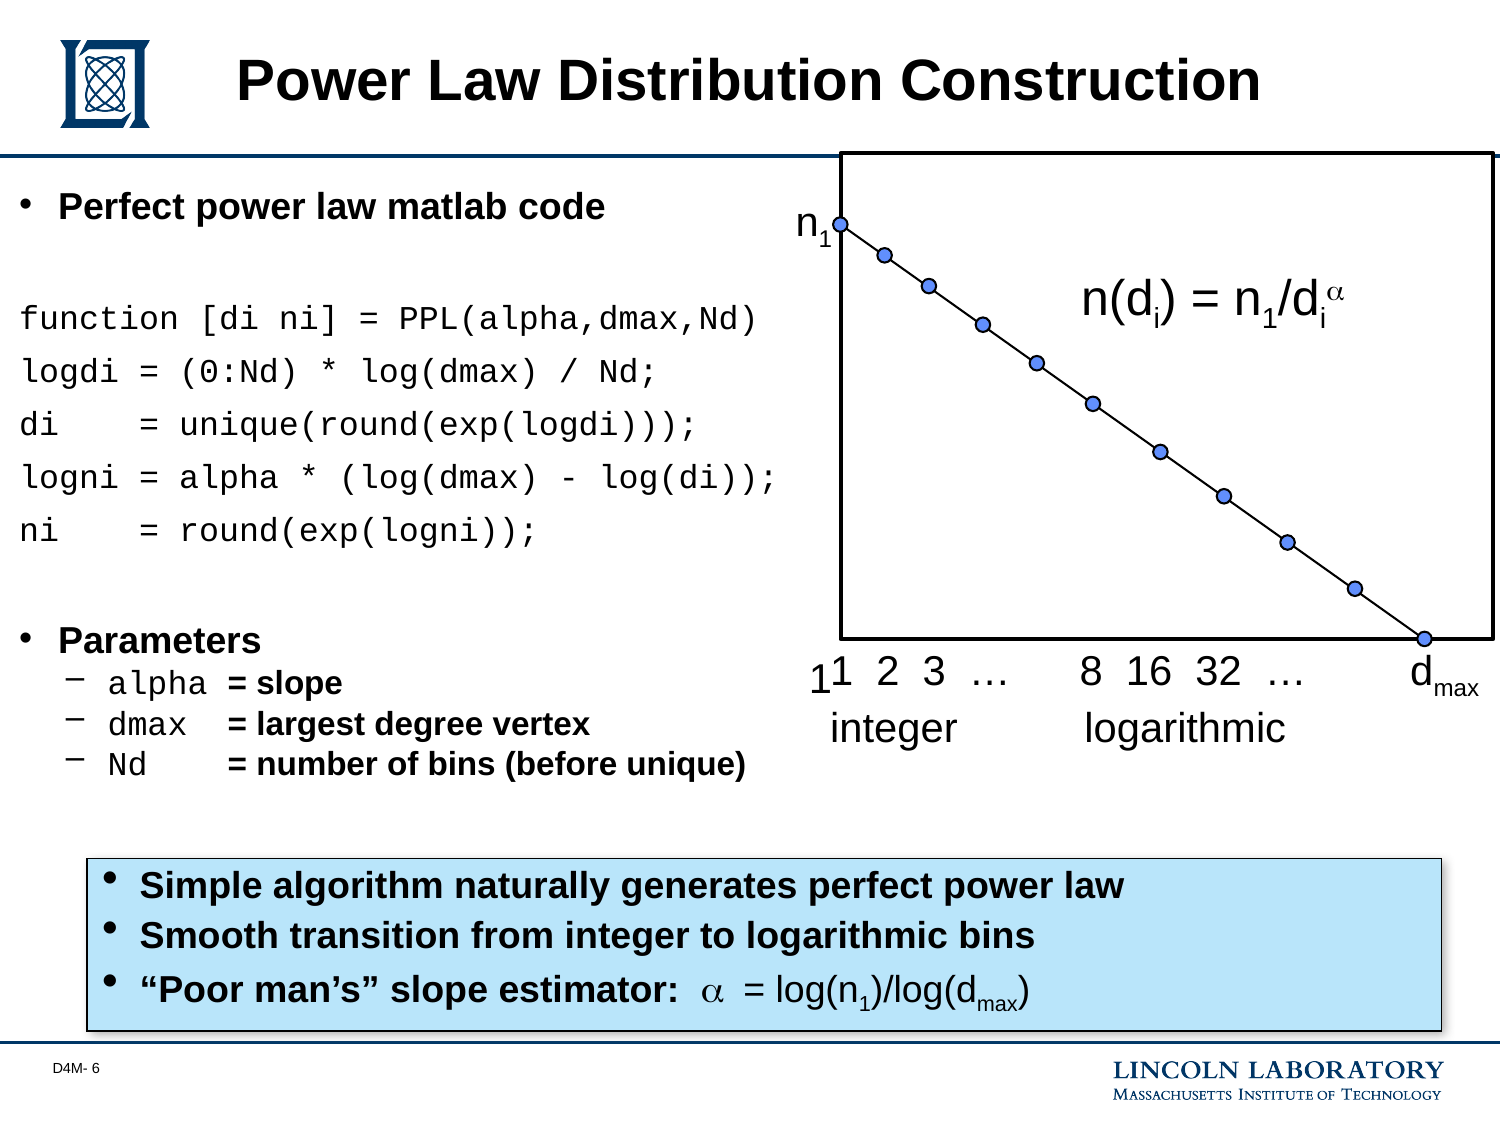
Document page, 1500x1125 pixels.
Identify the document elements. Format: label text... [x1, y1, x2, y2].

picture [60, 40, 150, 128]
list Perfect power law matlab code function [di ni] = PPL(alpha,dmax,Nd) logdi = (0:Nd) * log(dmax) / Nd; di = unique(round(exp(logdi))); logni = alpha * (log(dmax) - log(di)); ni = round(exp(logni)); Parameters alpha = slope dmax = largest degree vertex Nd = number of bins (before unique) [4, 186, 853, 770]
text_box Simple algorithm naturally generates perfect power law Smooth transition from integer to logarithmic bins “Poor man’s” slope estimator: a = log(n1)/log(dmax) [86, 858, 1442, 1031]
title Power Law Distribution Construction [154, 16, 1346, 151]
picture [1111, 1061, 1444, 1100]
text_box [705, 73, 1500, 754]
